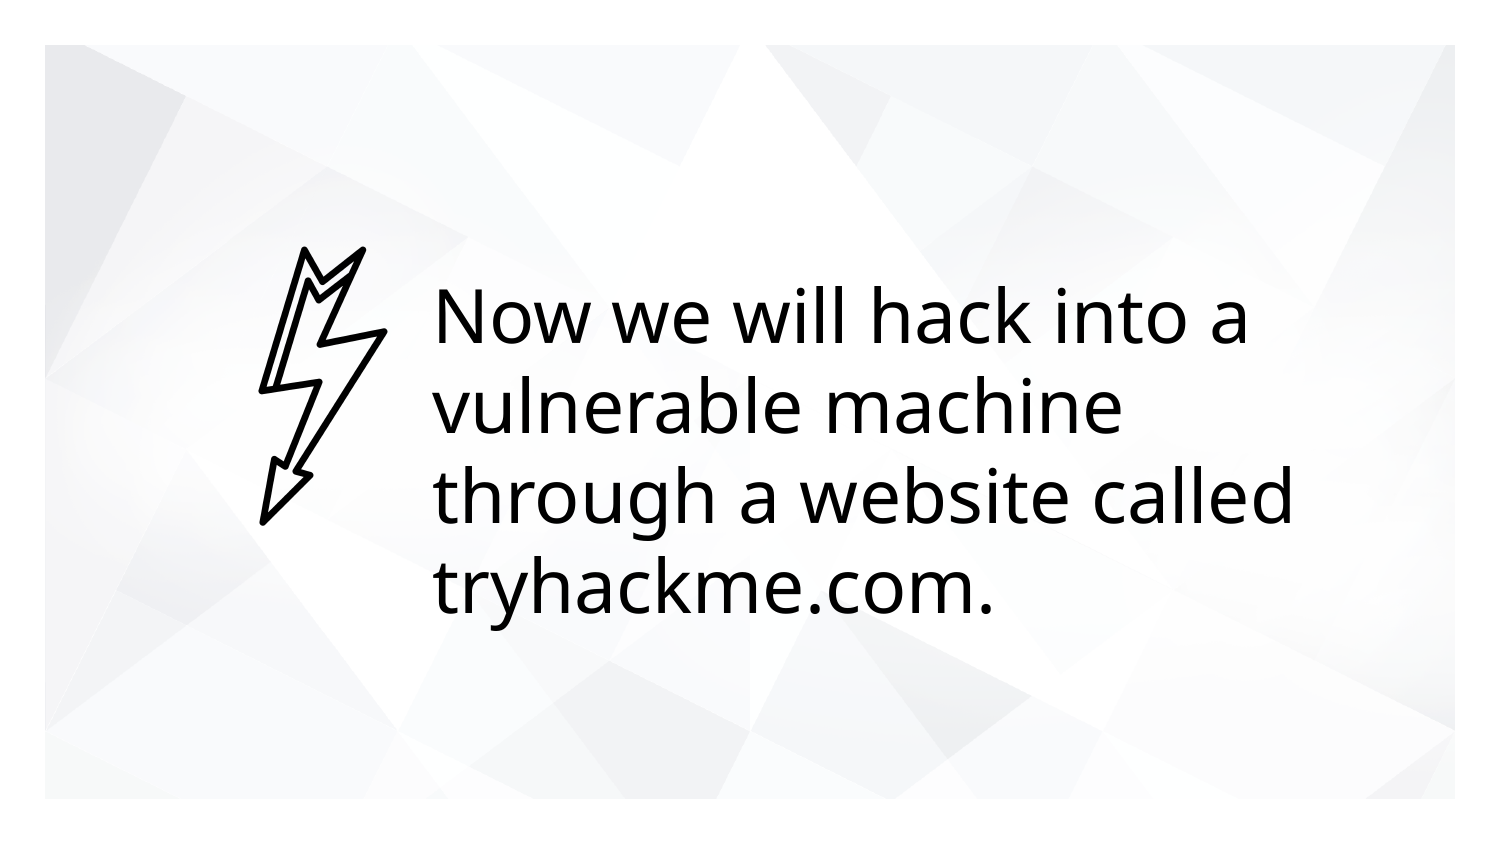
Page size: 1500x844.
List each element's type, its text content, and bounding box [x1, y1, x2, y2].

title Now we will hack into a vulnerable machine through a website called tryhackme.com. [417, 253, 1364, 653]
picture [45, 45, 1455, 799]
